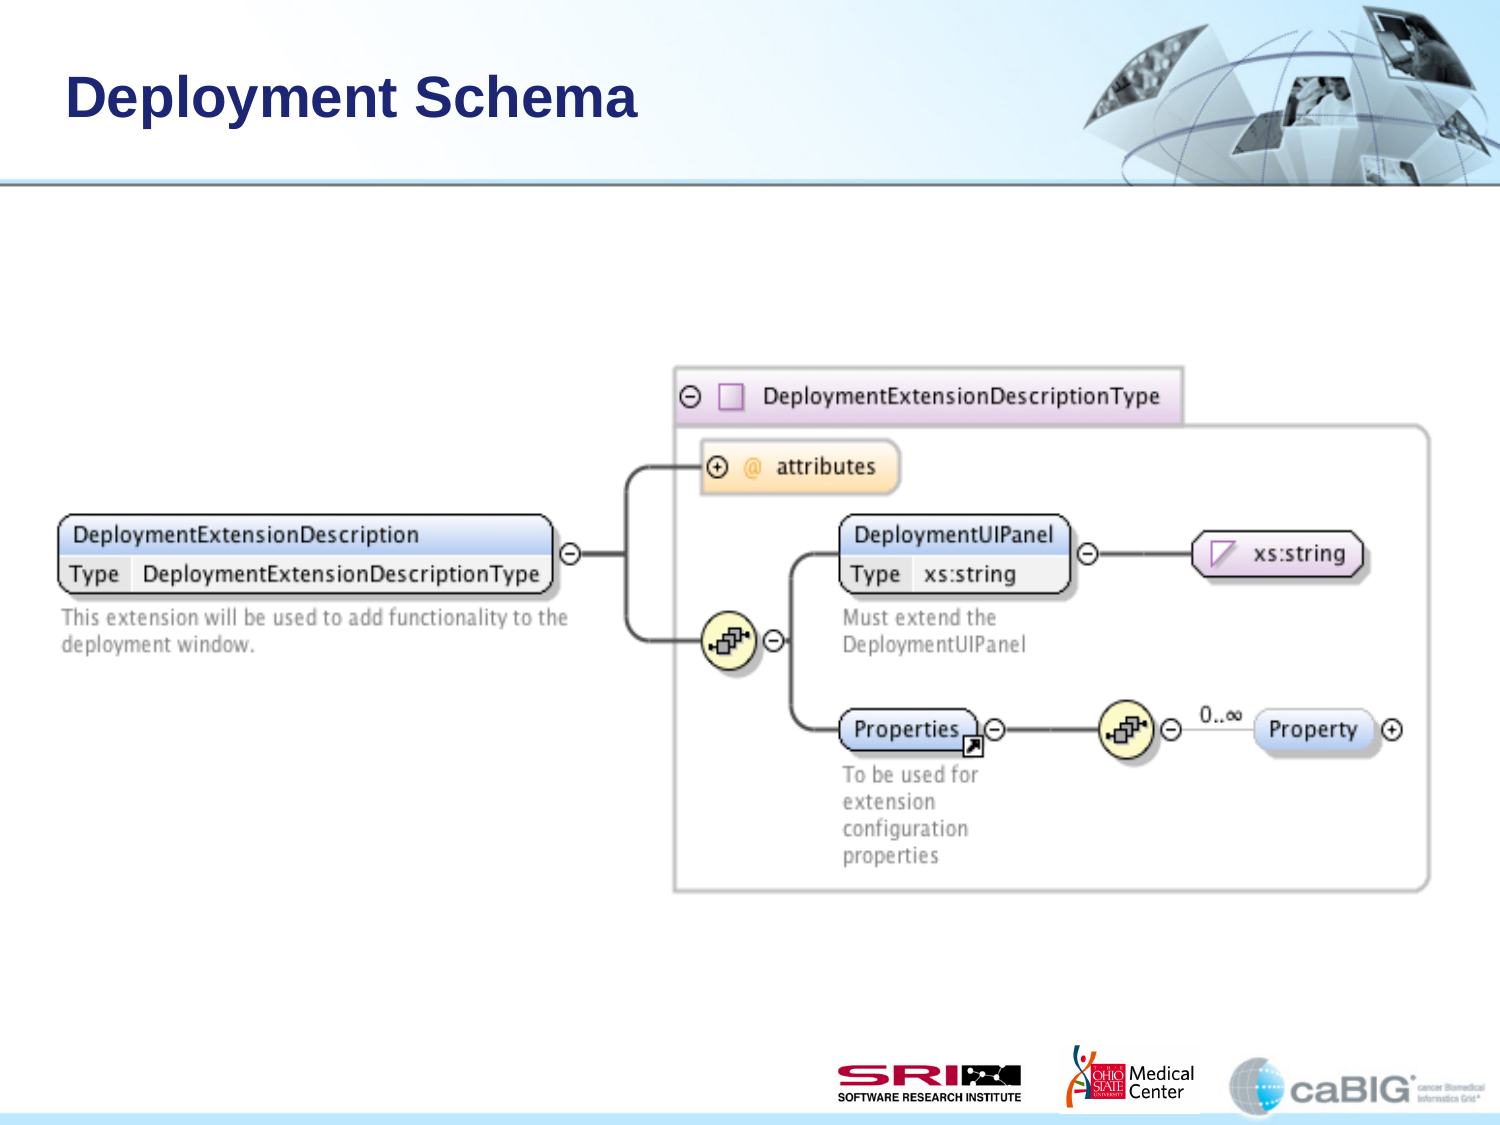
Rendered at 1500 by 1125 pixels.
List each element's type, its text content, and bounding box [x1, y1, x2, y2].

title Deployment Schema [49, 0, 1176, 188]
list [49, 224, 1438, 1038]
picture [0, 0, 1500, 1125]
